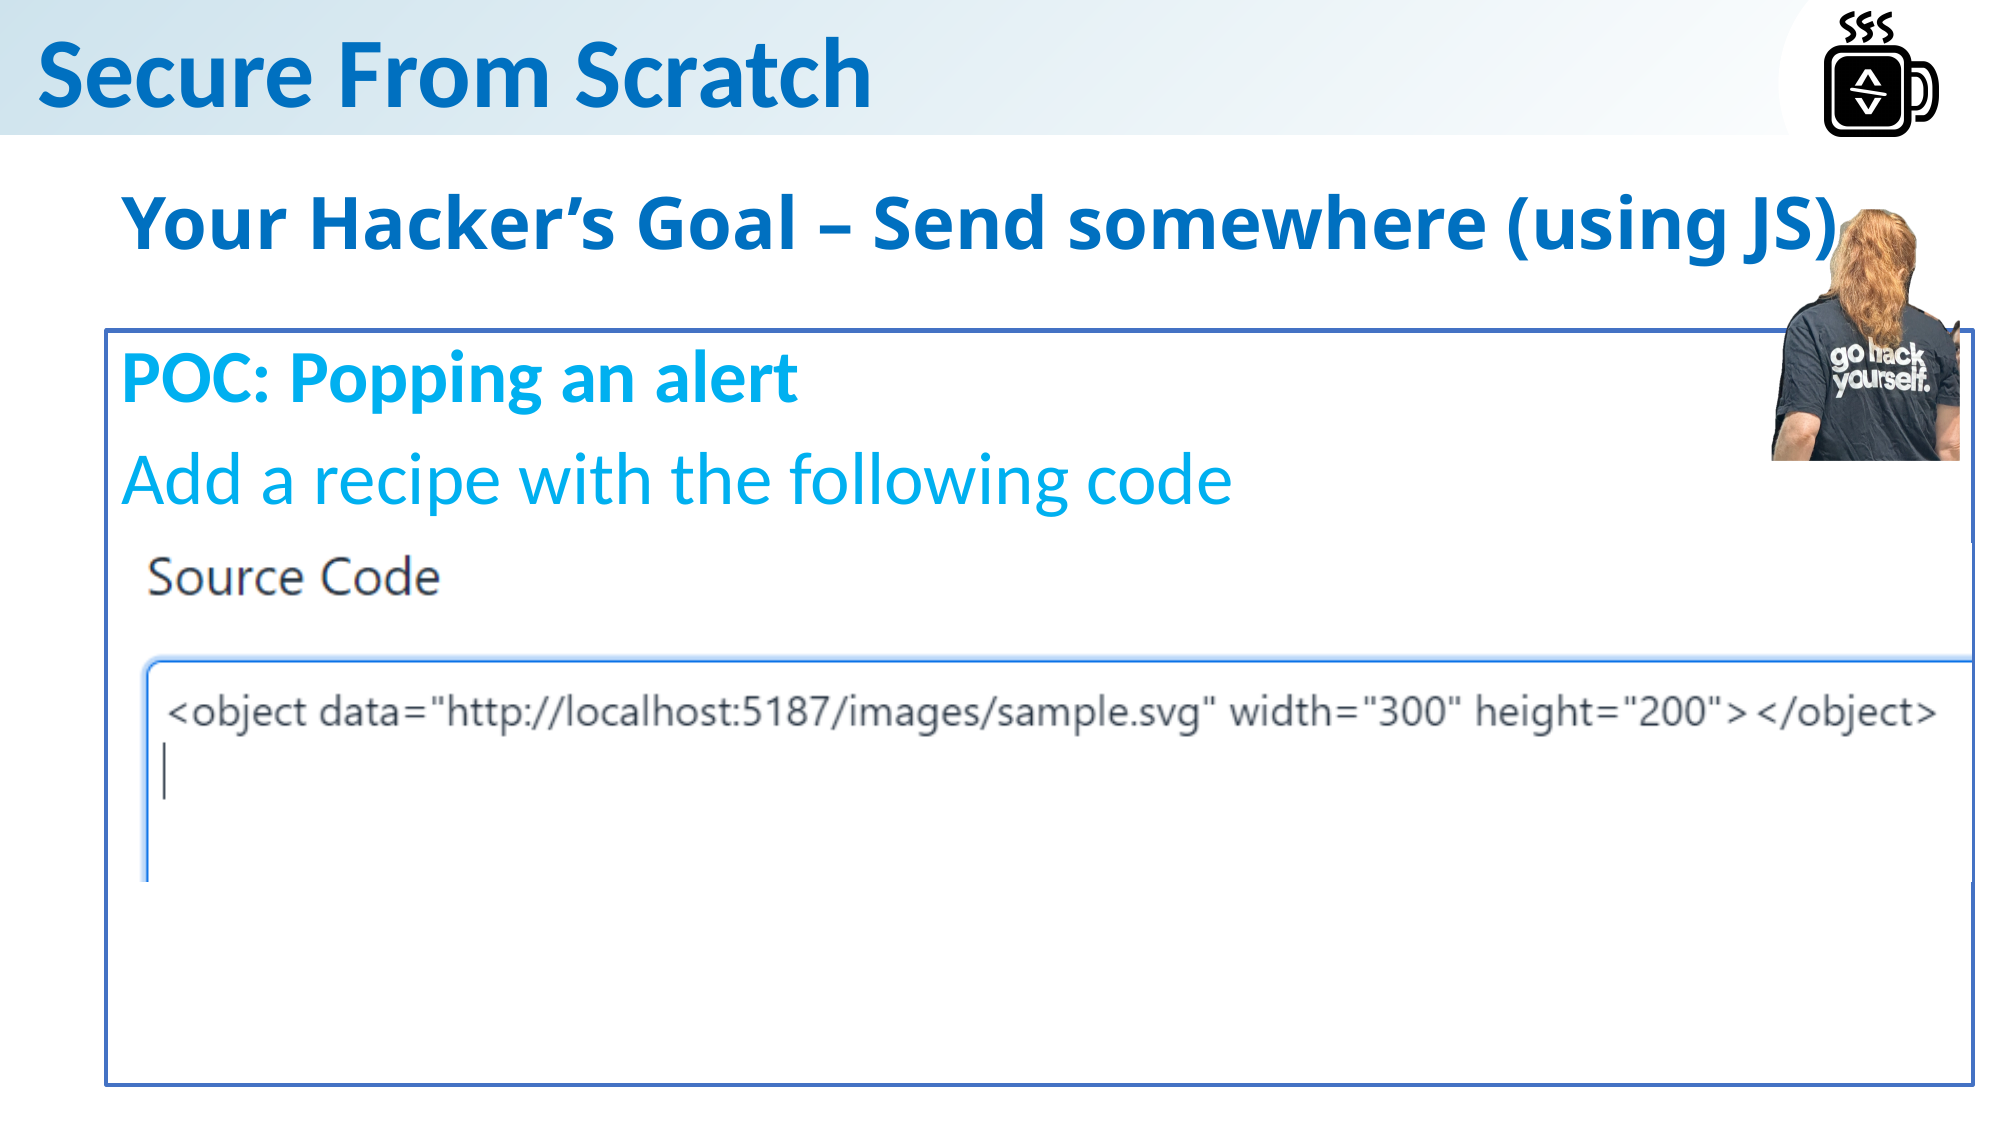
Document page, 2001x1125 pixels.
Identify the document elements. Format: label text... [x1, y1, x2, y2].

picture [1824, 11, 1939, 137]
title Your Hacker’s Goal – Send somewhere (using JS) [106, 156, 2000, 296]
picture [130, 543, 1972, 883]
list POC: Popping an alert Add a recipe with the following code [106, 330, 1973, 1085]
picture [1739, 209, 1991, 461]
